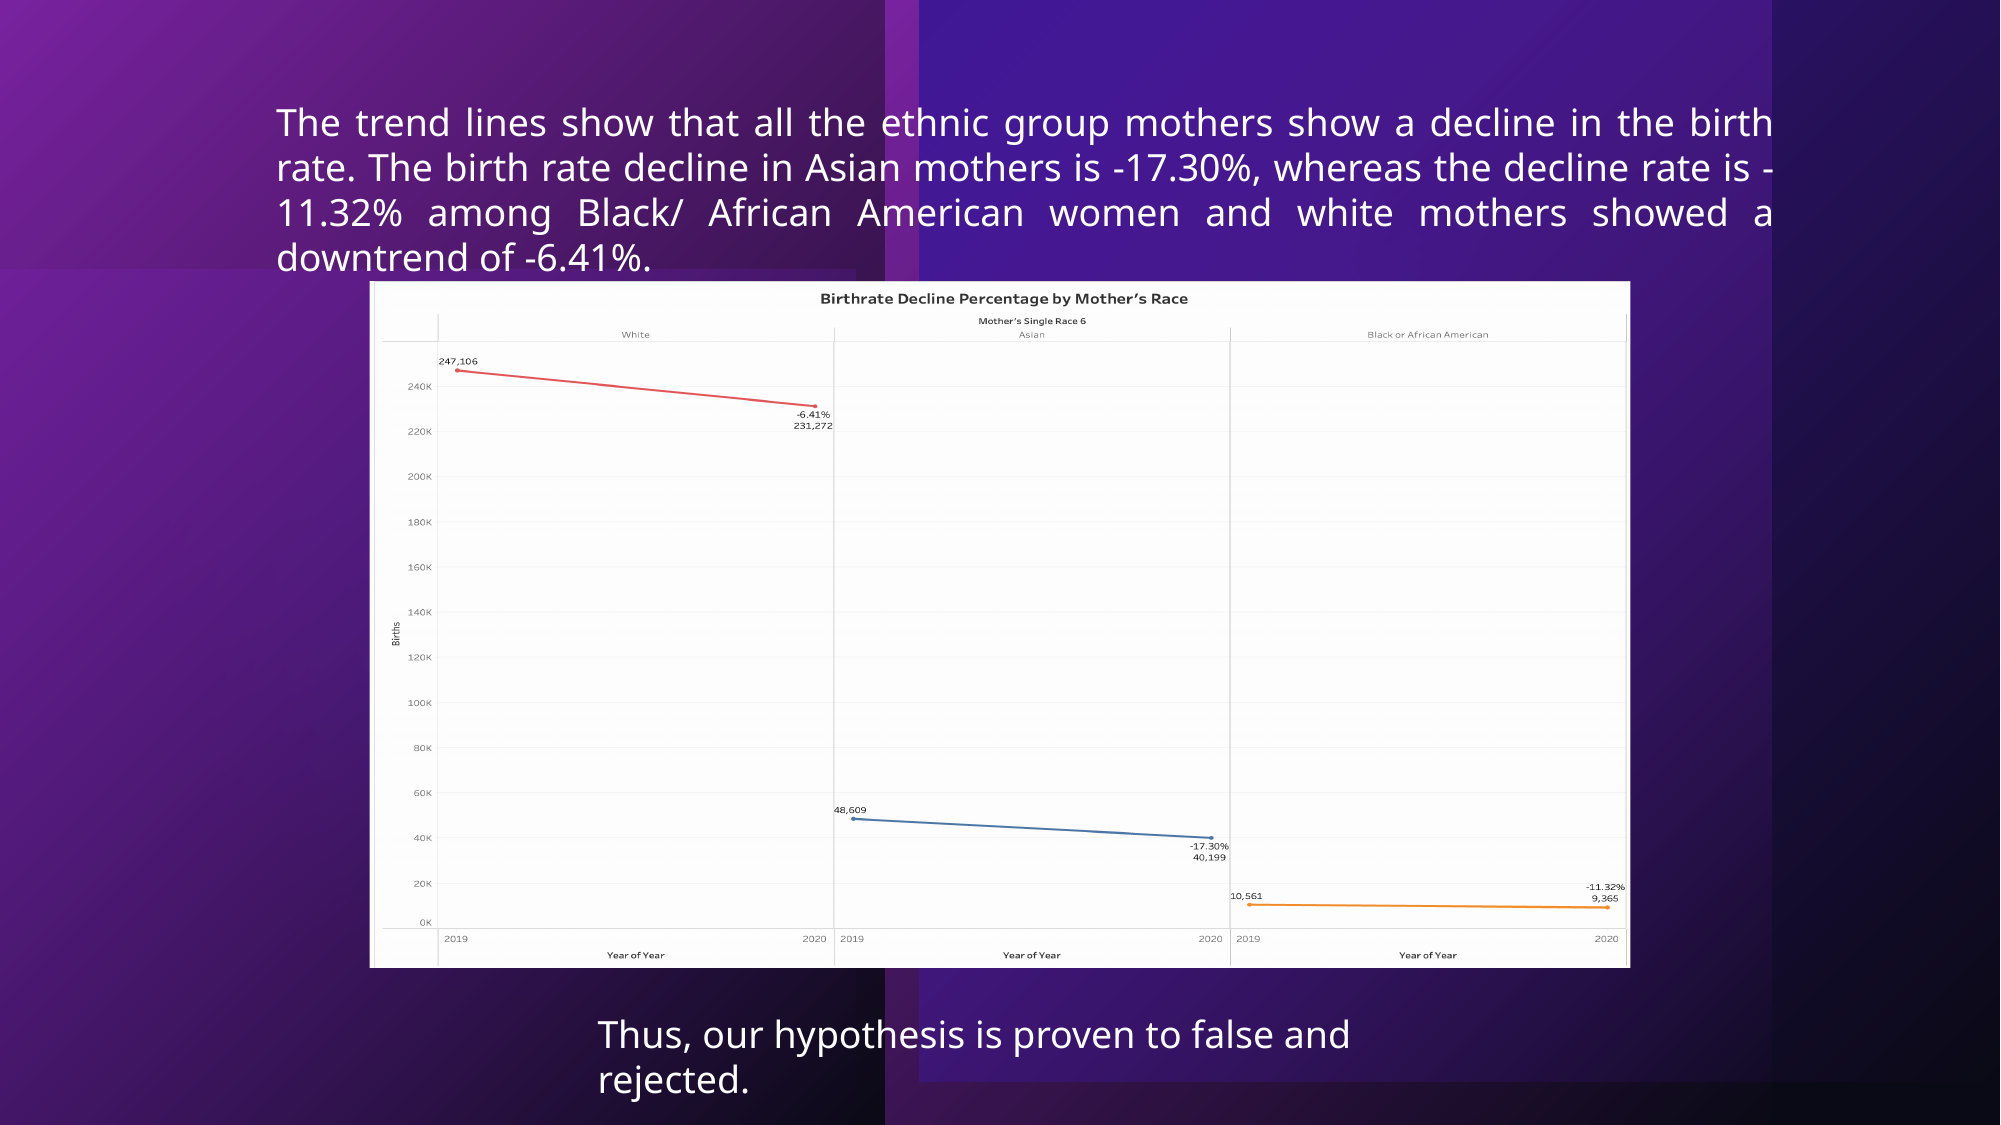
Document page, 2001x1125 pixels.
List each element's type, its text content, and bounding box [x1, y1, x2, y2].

text_box Thus, our hypothesis is proven to false and rejected. [582, 1003, 1418, 1108]
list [369, 281, 1631, 968]
text_box The trend lines show that all the ethnic group mothers show a decline in the birth rate. The birth rate decline in Asian mothers is -17.30%, whereas the decline rate is -11.32% among Black/ African American women and white mothers showed a downtrend of -6.41%. [261, 91, 1791, 287]
